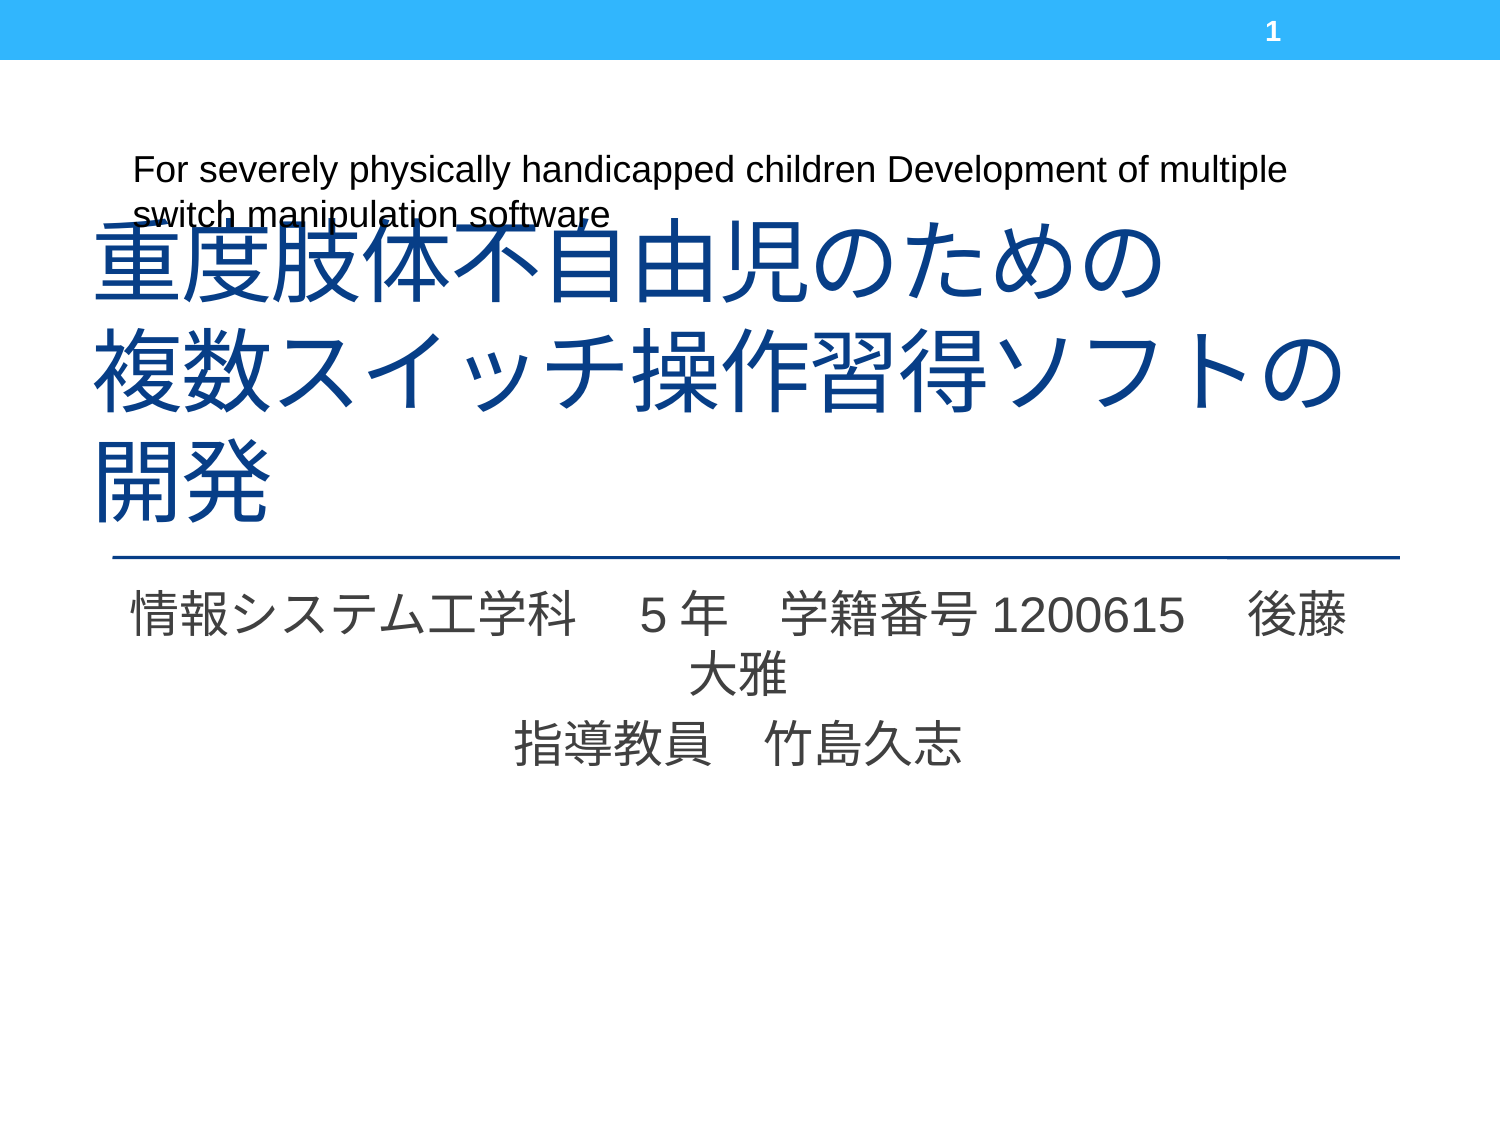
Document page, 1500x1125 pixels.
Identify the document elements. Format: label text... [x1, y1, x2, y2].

subtitle 情報システム工学科 5年 学籍番号1200615 後藤大雅 指導教員 竹島久志 [112, 575, 1365, 863]
title 重度肢体不自由児のための 複数スイッチ操作習得ソフトの開発 [76, 224, 1424, 542]
text_box For severely physically handicapped children Development of multiple switch manipulation software [117, 138, 1394, 243]
slide_number 1 [1250, 3, 1425, 57]
